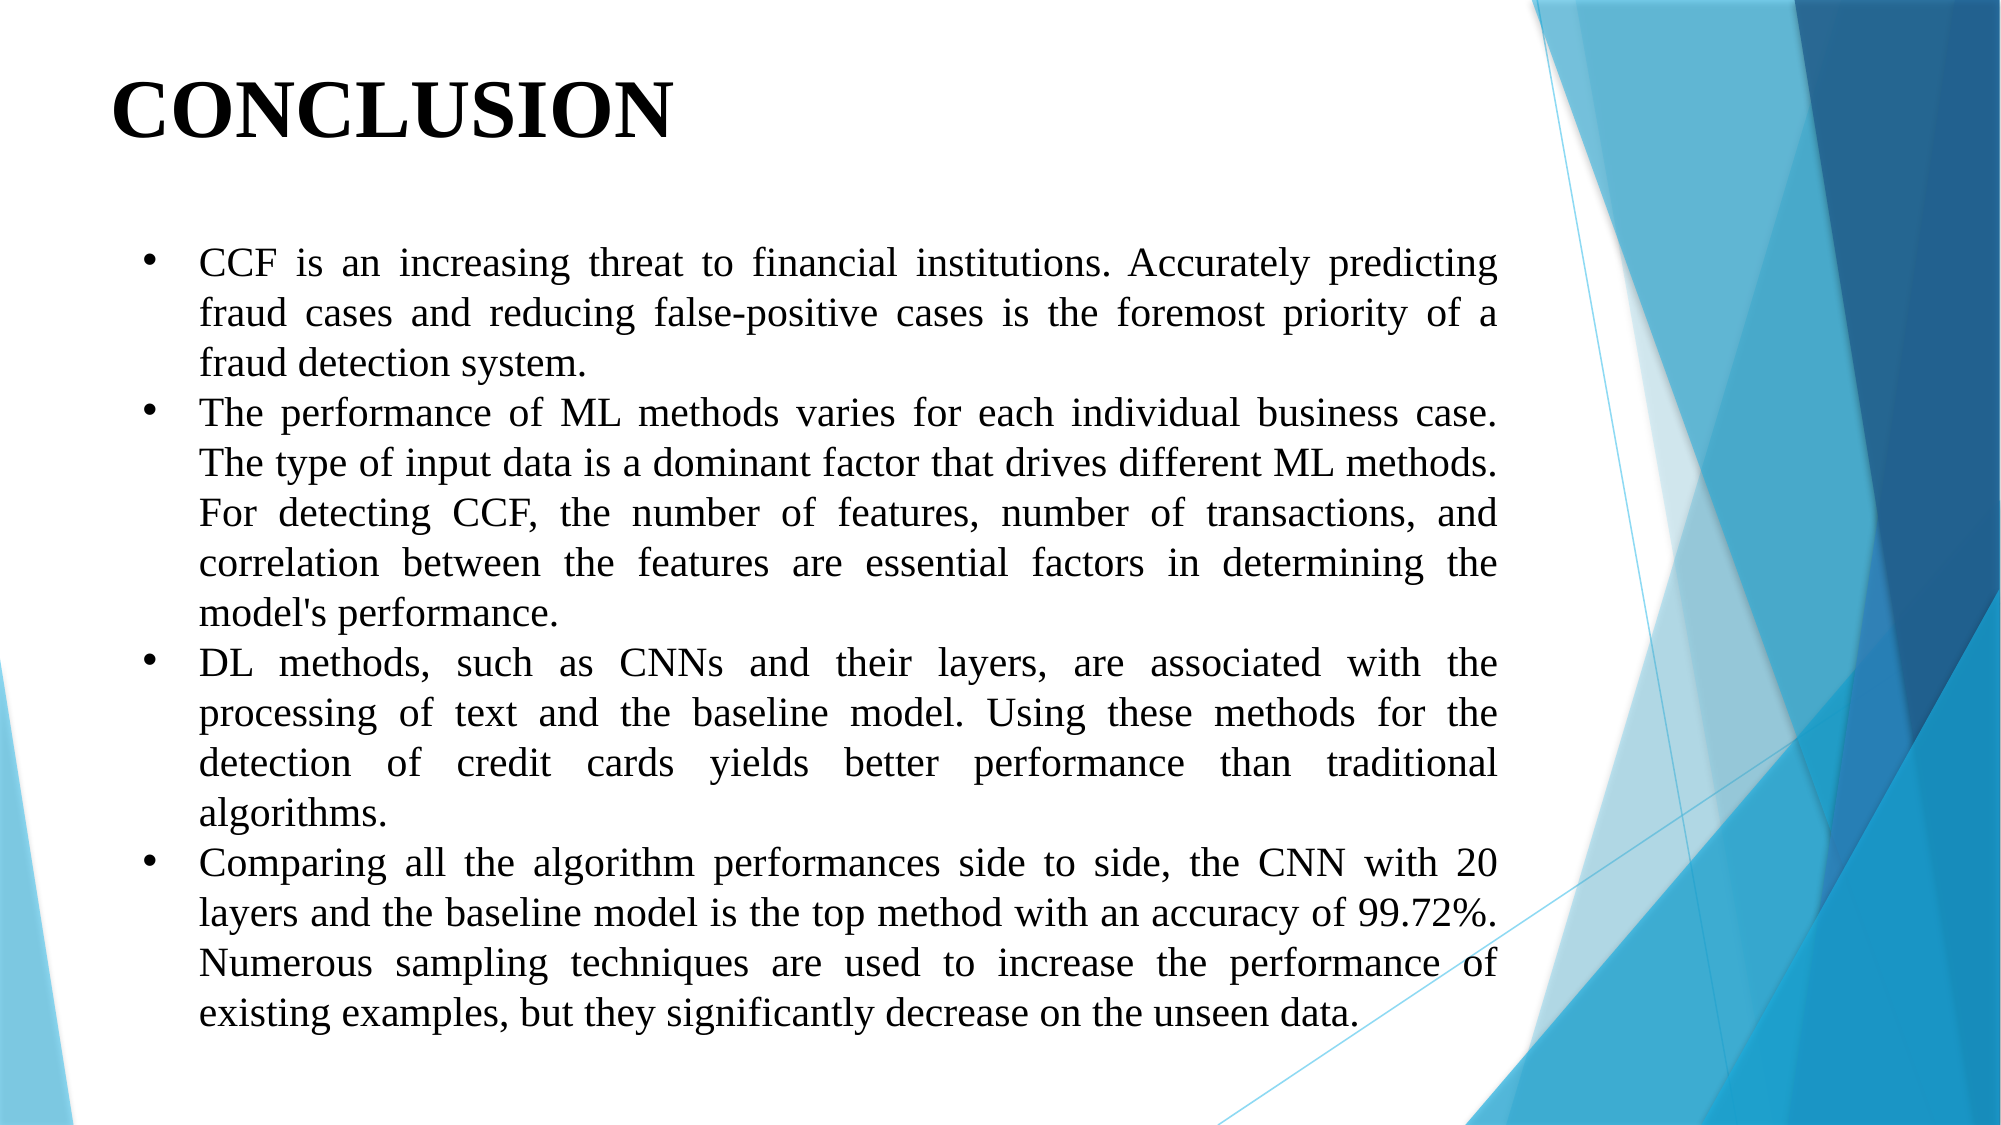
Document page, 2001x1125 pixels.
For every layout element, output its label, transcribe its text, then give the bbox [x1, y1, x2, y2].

text_box CCF is an increasing threat to financial institutions. Accurately predicting fraud cases and reducing false-positive cases is the foremost priority of a fraud detection system. The performance of ML methods varies for each individual business case. The type of input data is a dominant factor that drives different ML methods. For detecting CCF, the number of features, number of transactions, and correlation between the features are essential factors in determining the model's performance. DL methods, such as CNNs and their layers, are associated with the processing of text and the baseline model. Using these methods for the detection of credit cards yields better performance than traditional algorithms. Comparing all the algorithm performances side to side, the CNN with 20 layers and the baseline model is the top method with an accuracy of 99.72%. Numerous sampling techniques are used to increase the performance of existing examples, but they significantly decrease on the unseen data. [127, 227, 1514, 1043]
text_box CONCLUSION [95, 46, 1097, 161]
